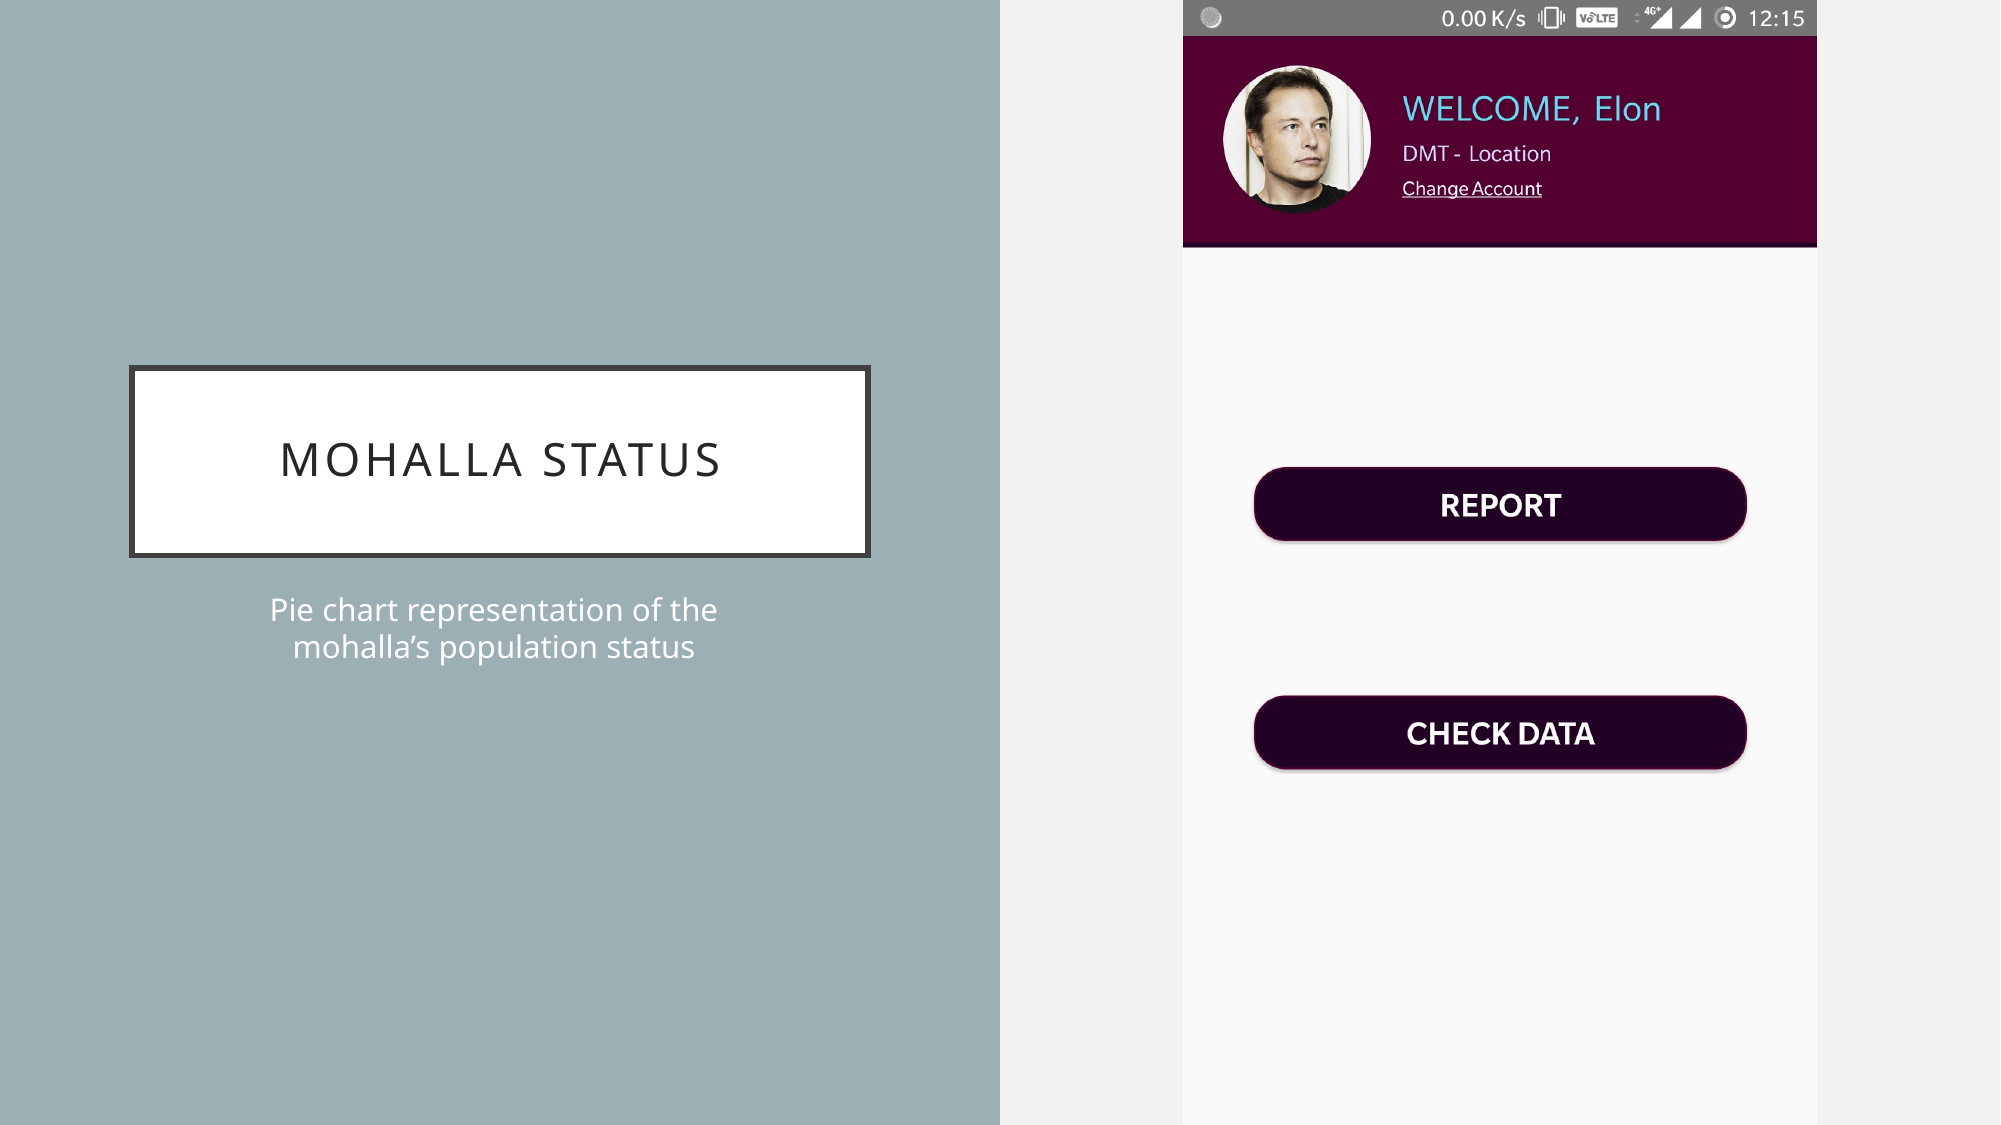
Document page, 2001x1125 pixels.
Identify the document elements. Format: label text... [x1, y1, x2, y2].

picture [1183, 0, 1817, 1125]
list Pie chart representation of the mohalla’s population status [183, 582, 806, 943]
title Mohalla status [129, 365, 871, 558]
